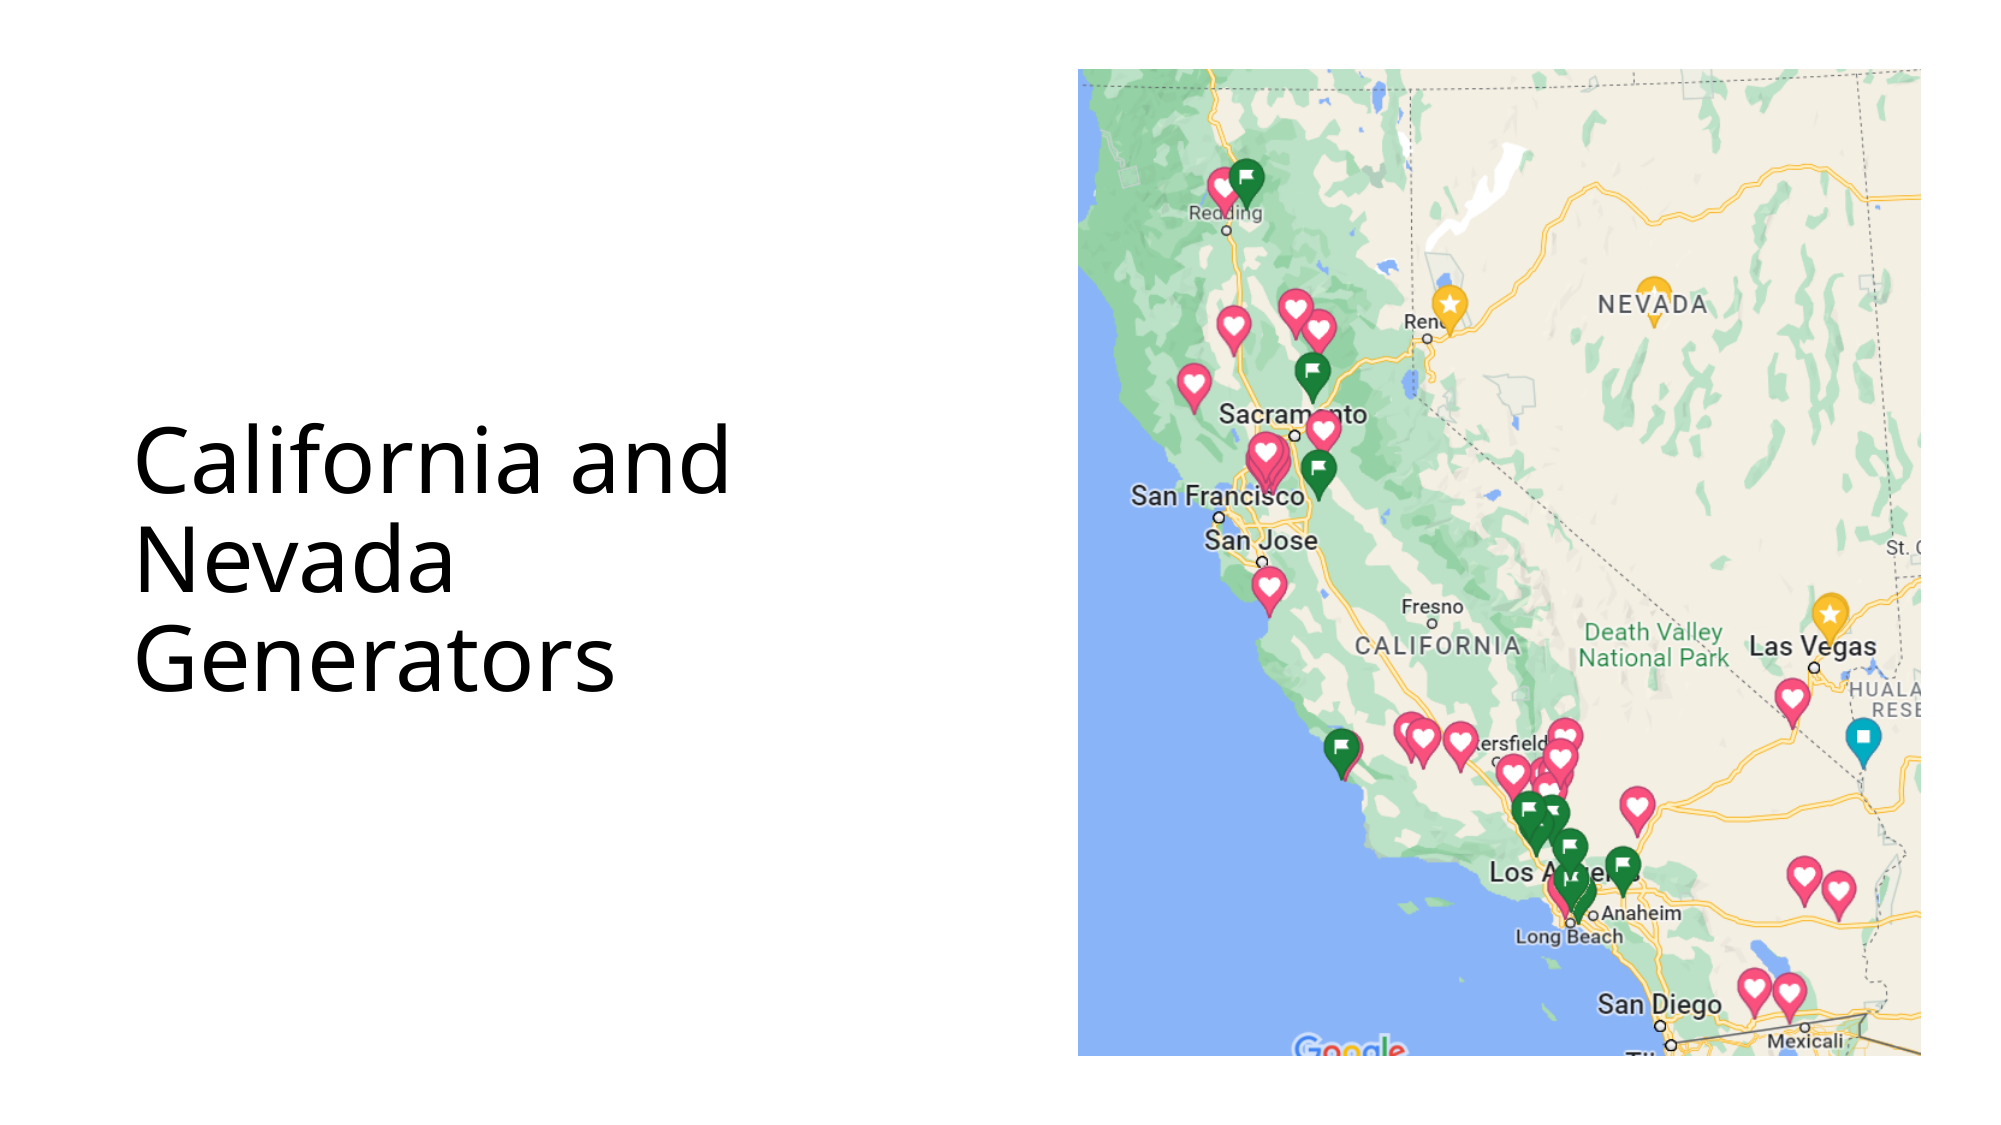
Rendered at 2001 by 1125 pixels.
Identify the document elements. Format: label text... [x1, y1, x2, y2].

title California and Nevada Generators [117, 134, 980, 991]
picture [1078, 69, 1921, 1056]
